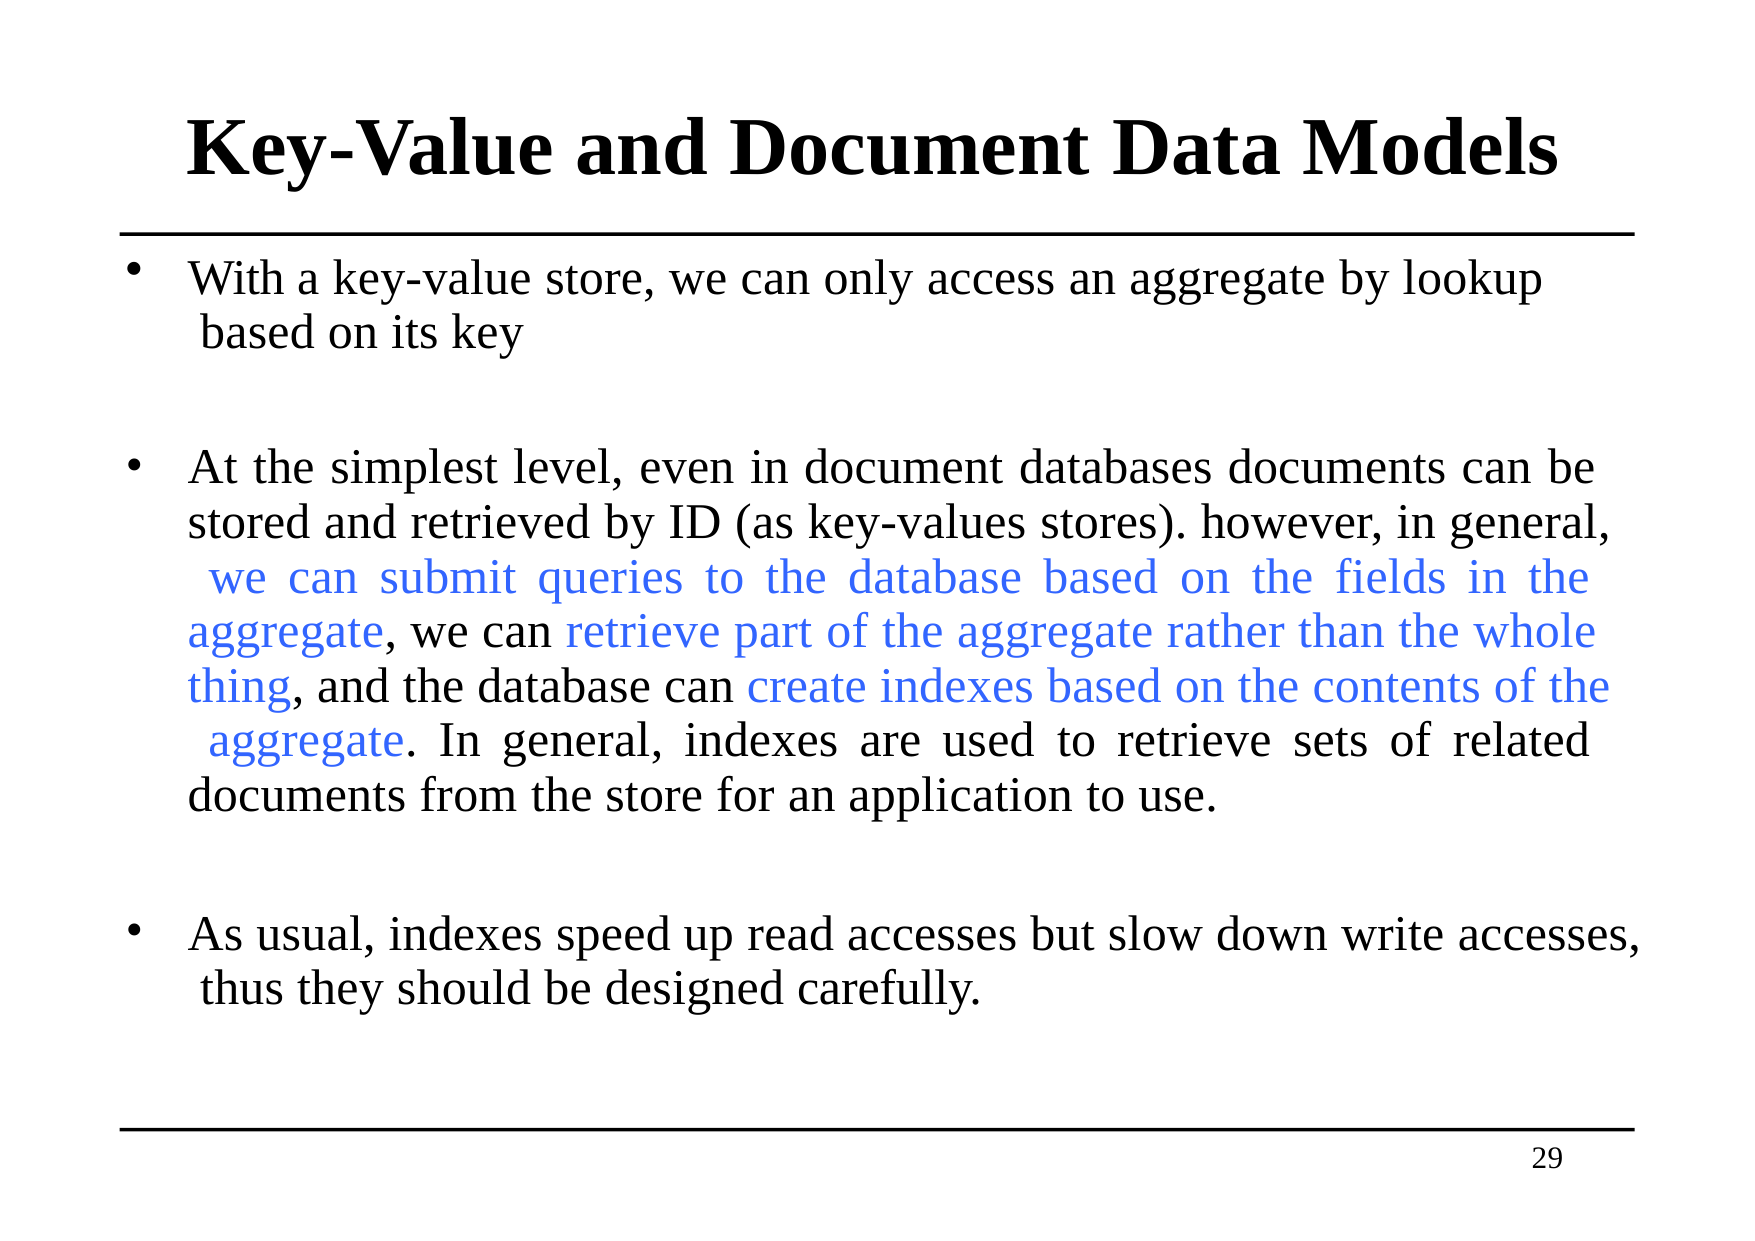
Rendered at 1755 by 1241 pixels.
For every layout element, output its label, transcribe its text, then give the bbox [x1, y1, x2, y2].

title Key-Value and Document Data Models [184, 90, 1572, 232]
text_box With a key-value store, we can only access an aggregate by lookup based on its key At the simplest level, even in document databases documents can be stored and retrieved by ID (as key-values stores). however, in general, we can submit queries to the database based on the fields in the aggregate, we can retrieve part of the aggregate rather than the whole thing, and the database can create indexes based on the contents of the aggregate. In general, indexes are used to retrieve sets of related documents from the store for an application to use. As usual, indexes speed up read accesses but slow down write accesses, thus they should be designed carefully. [123, 240, 1642, 1015]
slide_number 29 [1524, 1142, 1570, 1241]
title Key-Value and Document Data Models [184, 236, 1572, 240]
text_box [119, 232, 1635, 236]
text_box [119, 1127, 1635, 1132]
